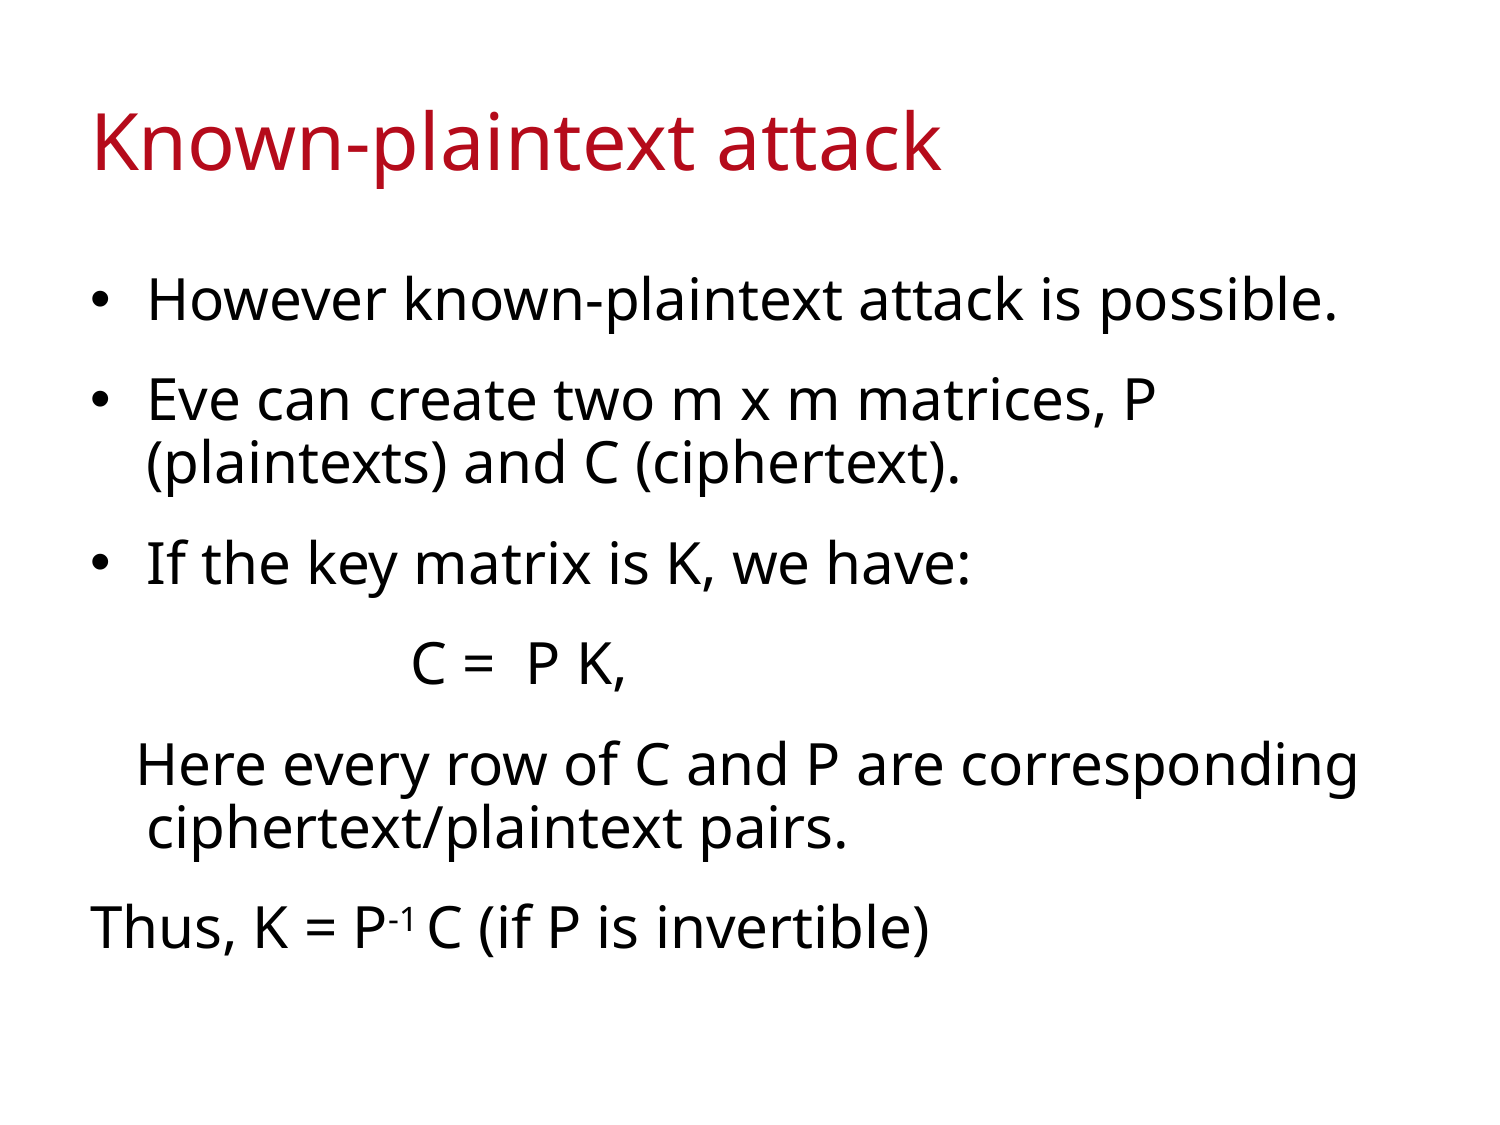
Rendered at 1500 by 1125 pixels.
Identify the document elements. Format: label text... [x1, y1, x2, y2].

list However known-plaintext attack is possible. Eve can create two m x m matrices, P (plaintexts) and C (ciphertext). If the key matrix is K, we have: C = P K, Here every row of C and P are corresponding ciphertext/plaintext pairs. Thus, K = P-1 C (if P is invertible) [75, 262, 1425, 1005]
title Known-plaintext attack [75, 45, 1425, 233]
